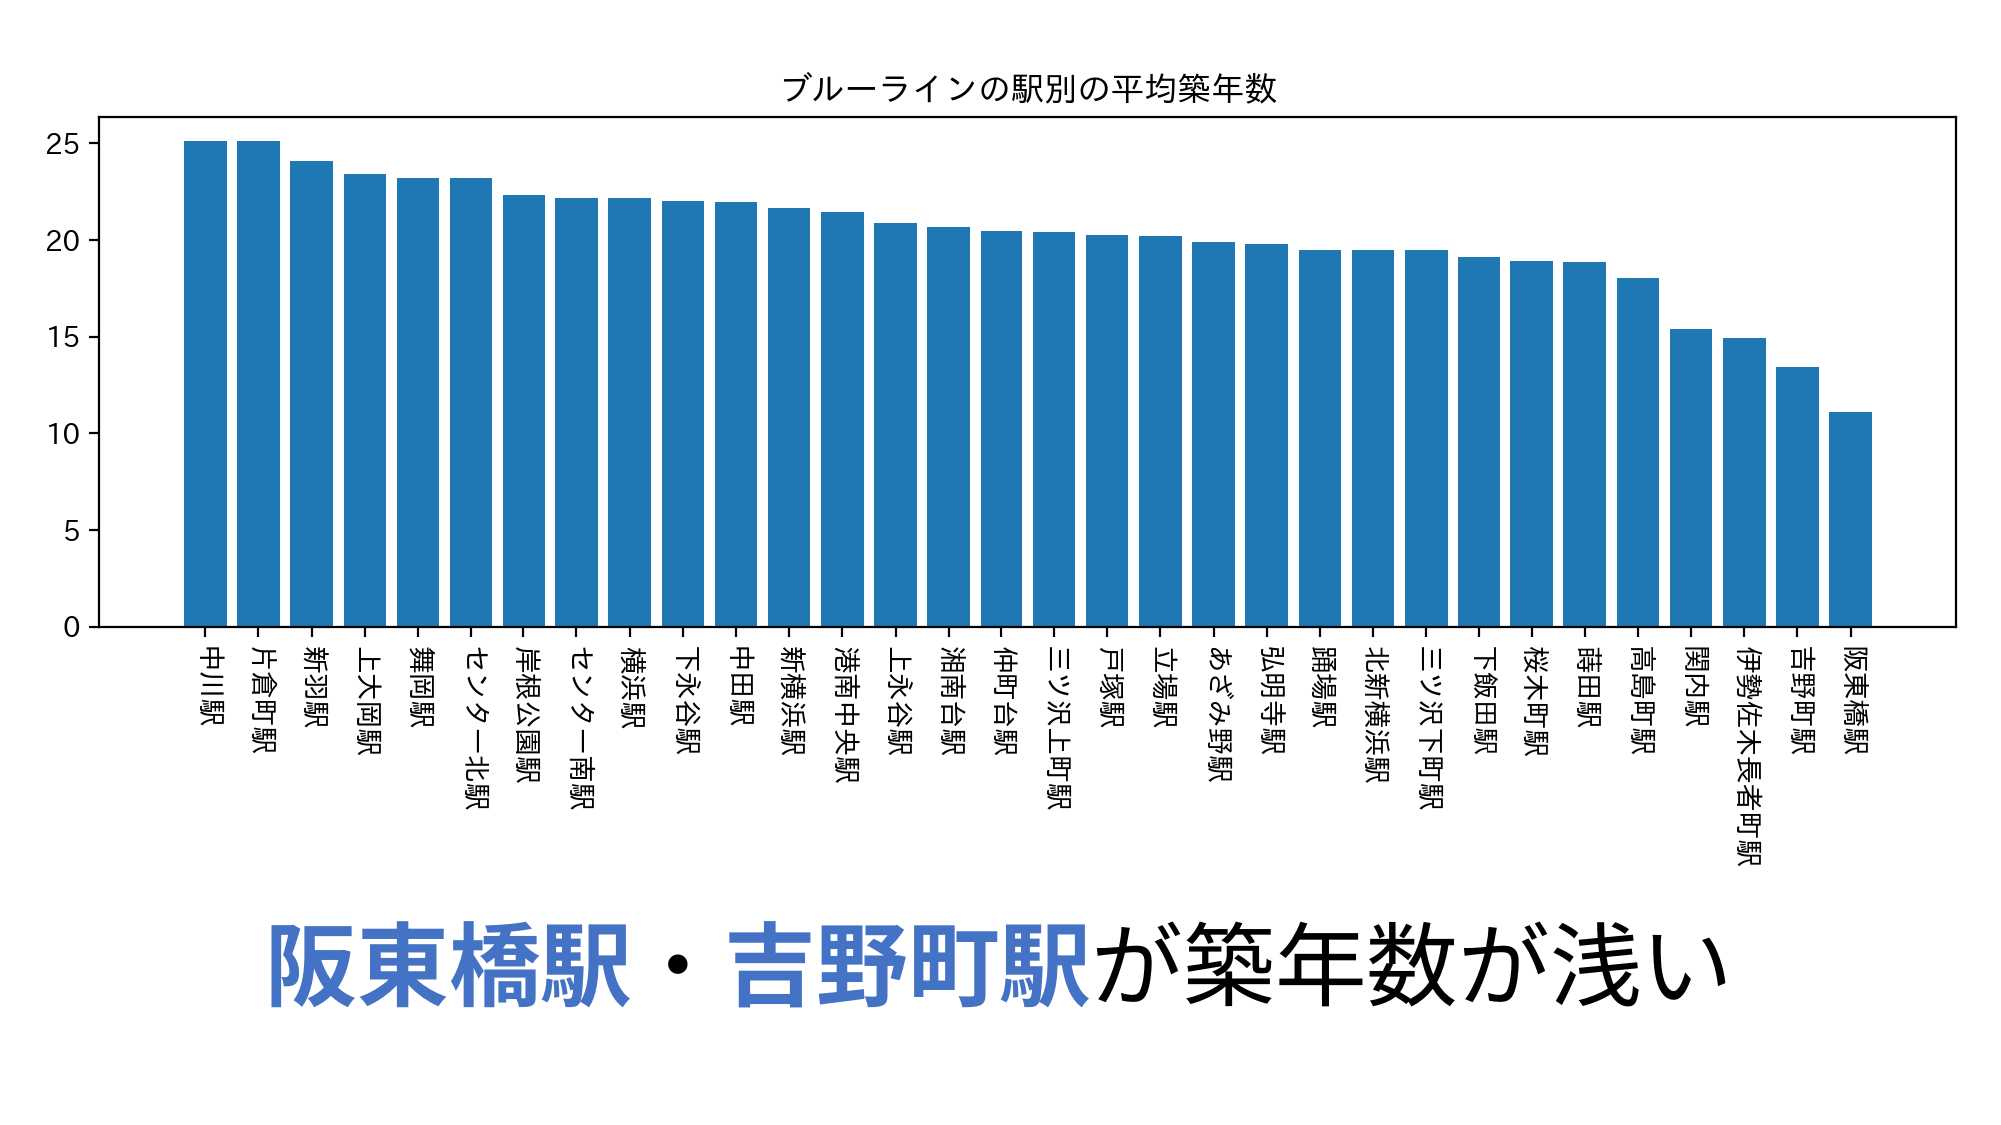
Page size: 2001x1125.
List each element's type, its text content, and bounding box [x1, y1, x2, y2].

title 阪東橋駅・吉野町駅が築年数が浅い [137, 887, 1863, 1053]
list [25, 54, 1975, 887]
